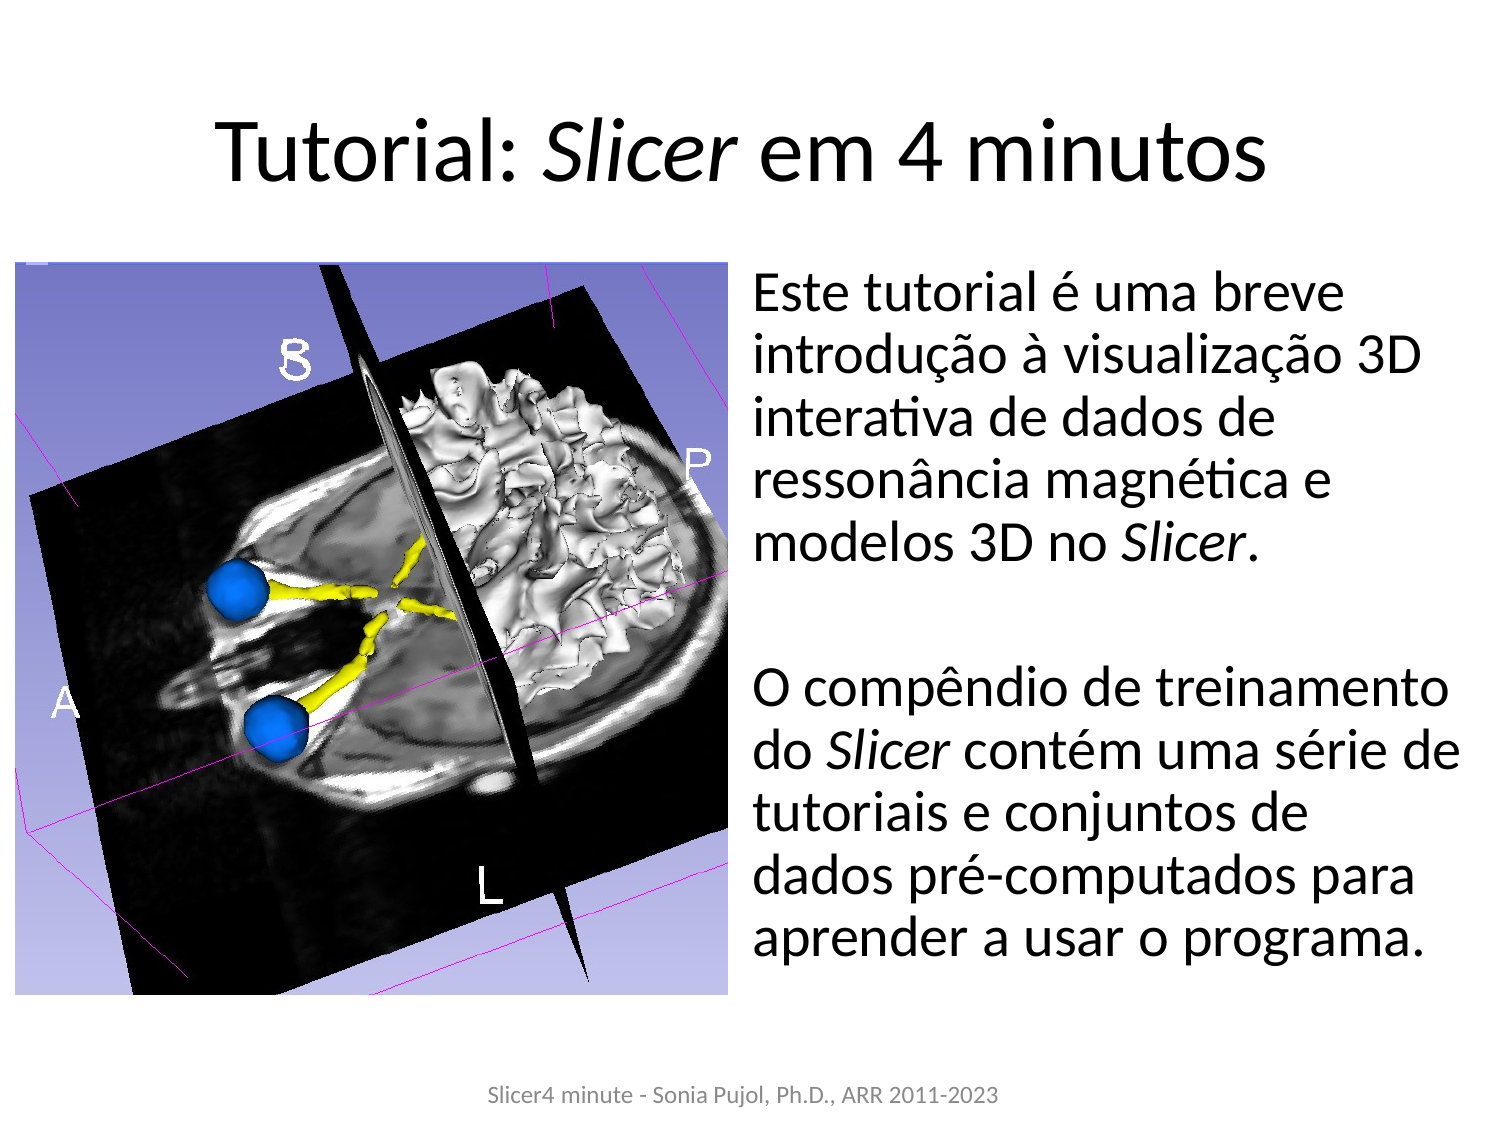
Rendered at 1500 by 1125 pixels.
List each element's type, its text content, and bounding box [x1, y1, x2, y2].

text_box Slicer4 minute - Sonia Pujol, Ph.D., ARR 2011-2023 [485, 1076, 1001, 1109]
title Tutorial: Slicer em 4 minutos [212, 87, 1375, 278]
text_box Este tutorial é uma breve introdução à visualização 3D interativa de dados de ressonância magnética e modelos 3D no Slicer. O compêndio de treinamento do Slicer contém uma série de tutoriais e conjuntos de dados pré-computados para aprender a usar o programa. [750, 249, 1465, 1042]
picture [15, 262, 728, 995]
